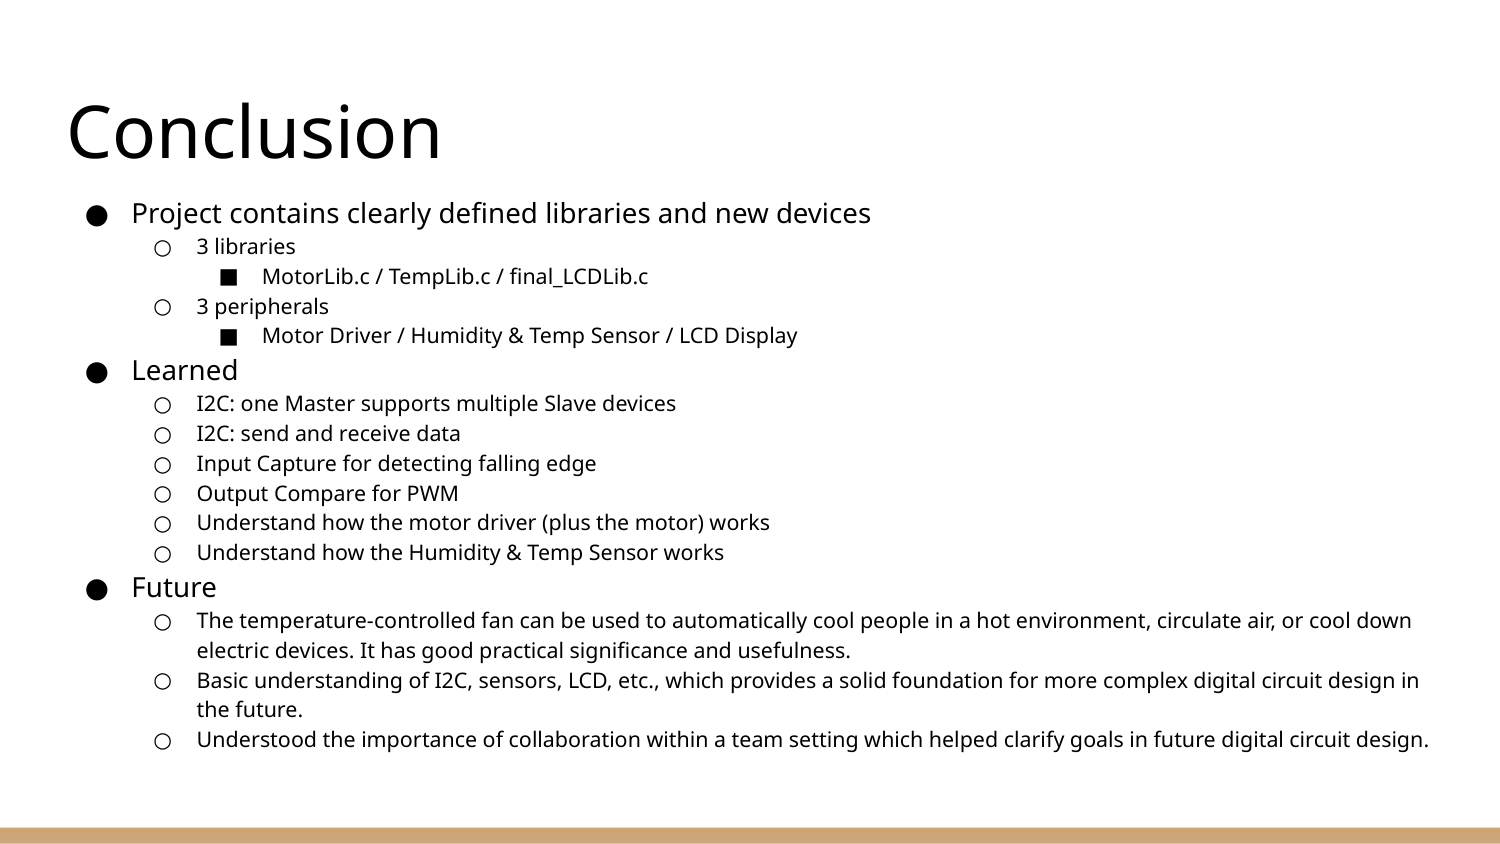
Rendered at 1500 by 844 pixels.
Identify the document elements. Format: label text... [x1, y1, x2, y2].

list Project contains clearly defined libraries and new devices 3 libraries MotorLib.c / TempLib.c / final_LCDLib.c 3 peripherals Motor Driver / Humidity & Temp Sensor / LCD Display Learned I2C: one Master supports multiple Slave devices I2C: send and receive data Input Capture for detecting falling edge Output Compare for PWM Understand how the motor driver (plus the motor) works Understand how the Humidity & Temp Sensor works Future The temperature-controlled fan can be used to automatically cool people in a hot environment, circulate air, or cool down electric devices. It has good practical significance and usefulness. Basic understanding of I2C, sensors, LCD, etc., which provides a solid foundation for more complex digital circuit design in the future. Understood the importance of collaboration within a team setting which helped clarify goals in future digital circuit design. [51, 176, 1449, 778]
title Conclusion [51, 51, 1449, 176]
